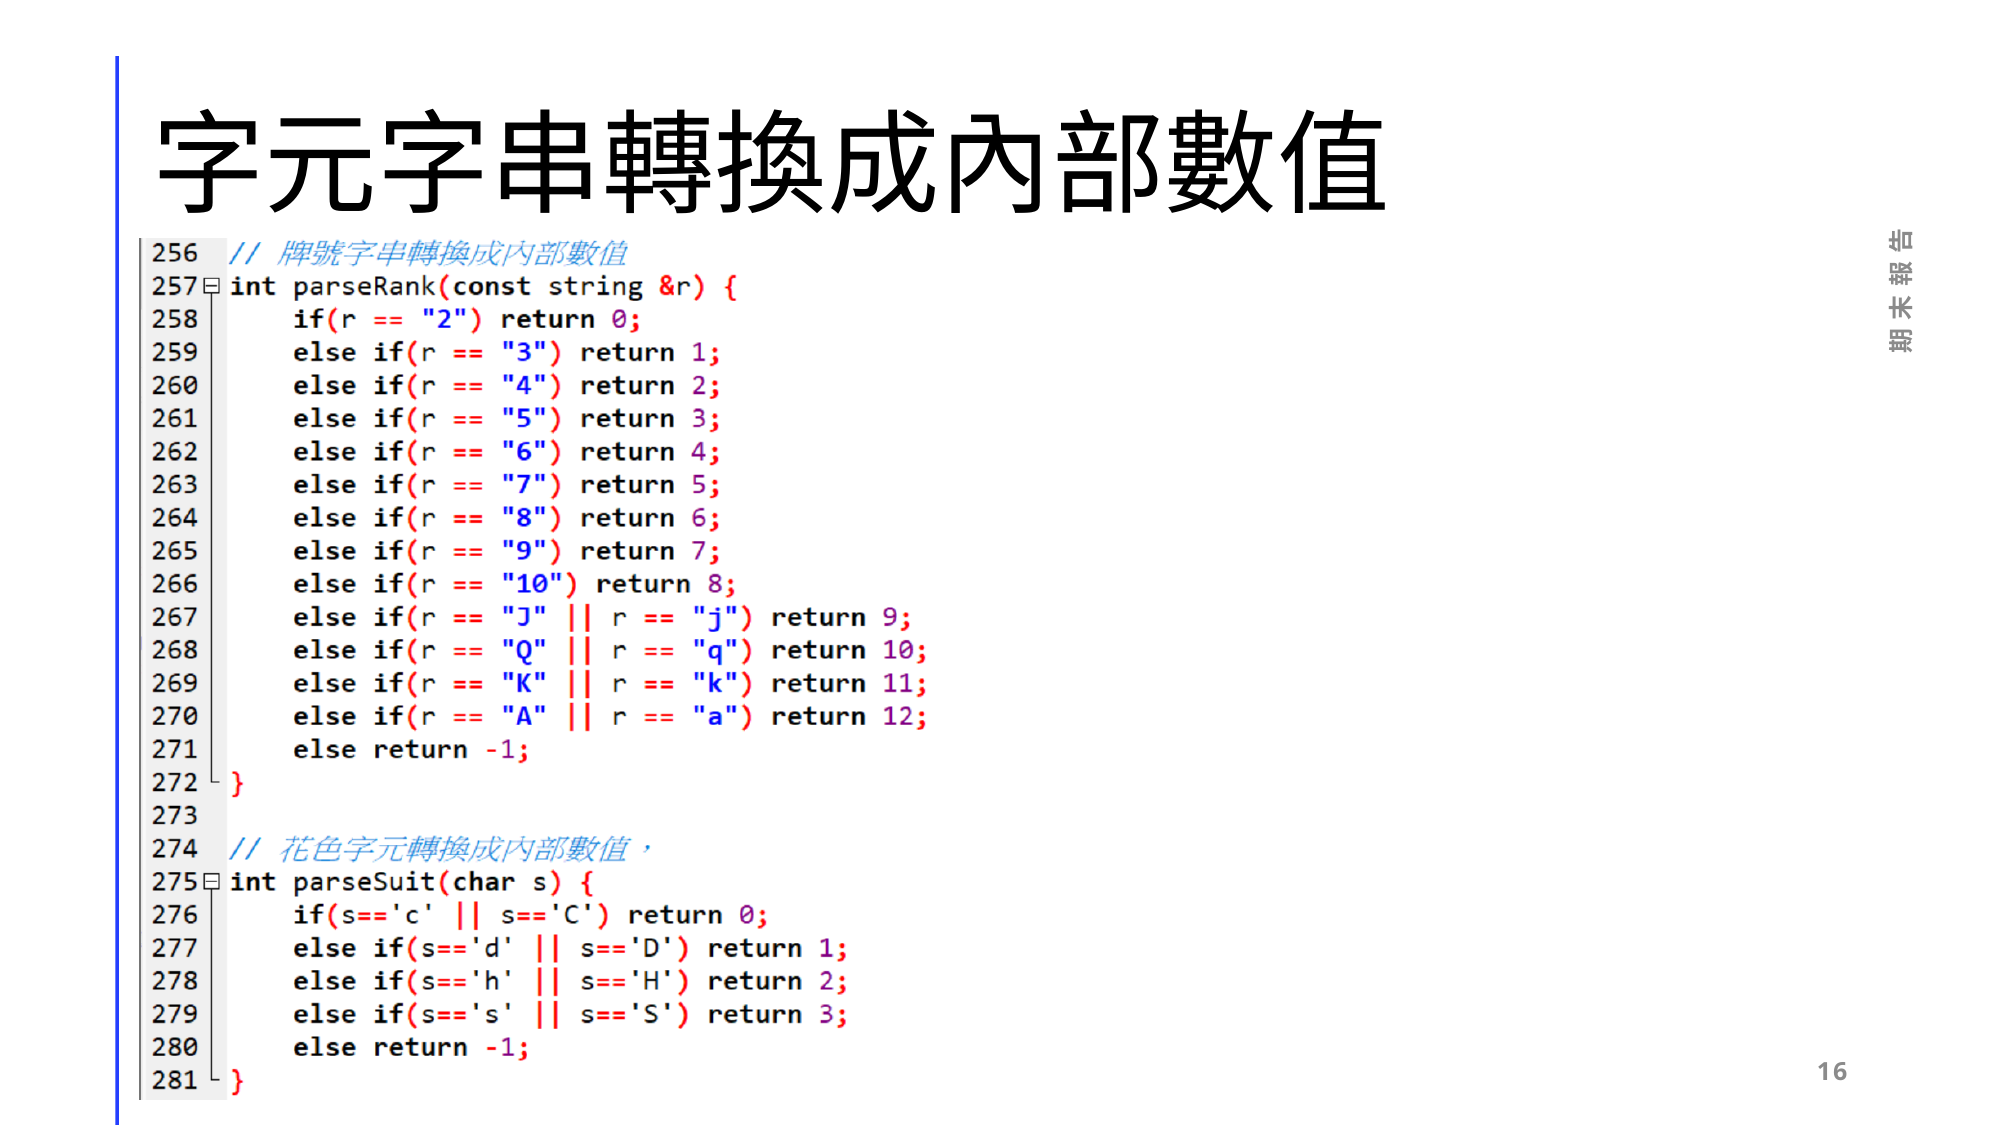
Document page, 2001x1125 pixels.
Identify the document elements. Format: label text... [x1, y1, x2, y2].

picture [139, 238, 1097, 1100]
footer 期末報告 [1870, 0, 1931, 582]
slide_number 16 [1412, 1042, 1863, 1103]
title 字元字串轉換成內部數值 [137, 59, 1863, 278]
